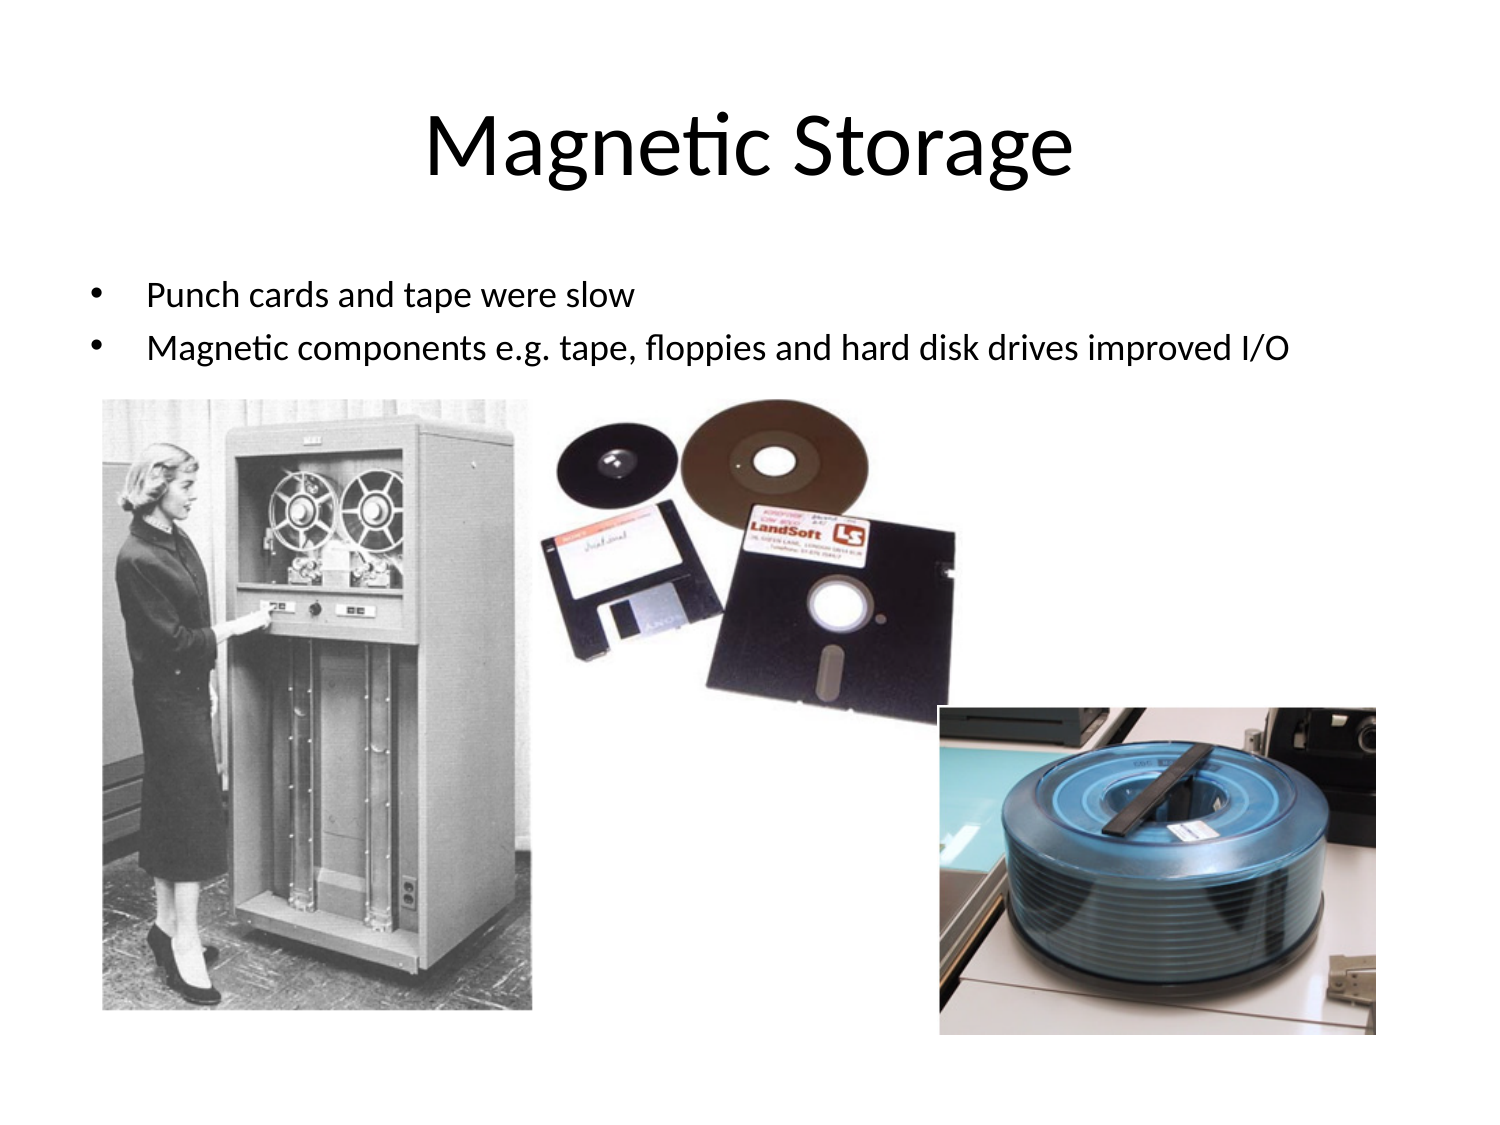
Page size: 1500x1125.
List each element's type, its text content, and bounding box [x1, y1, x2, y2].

title Magnetic Storage [75, 45, 1425, 233]
picture [537, 398, 1377, 1036]
picture [100, 398, 535, 1012]
list Punch cards and tape were slow Magnetic components e.g. tape, floppies and hard disk drives improved I/O [75, 262, 1425, 1005]
